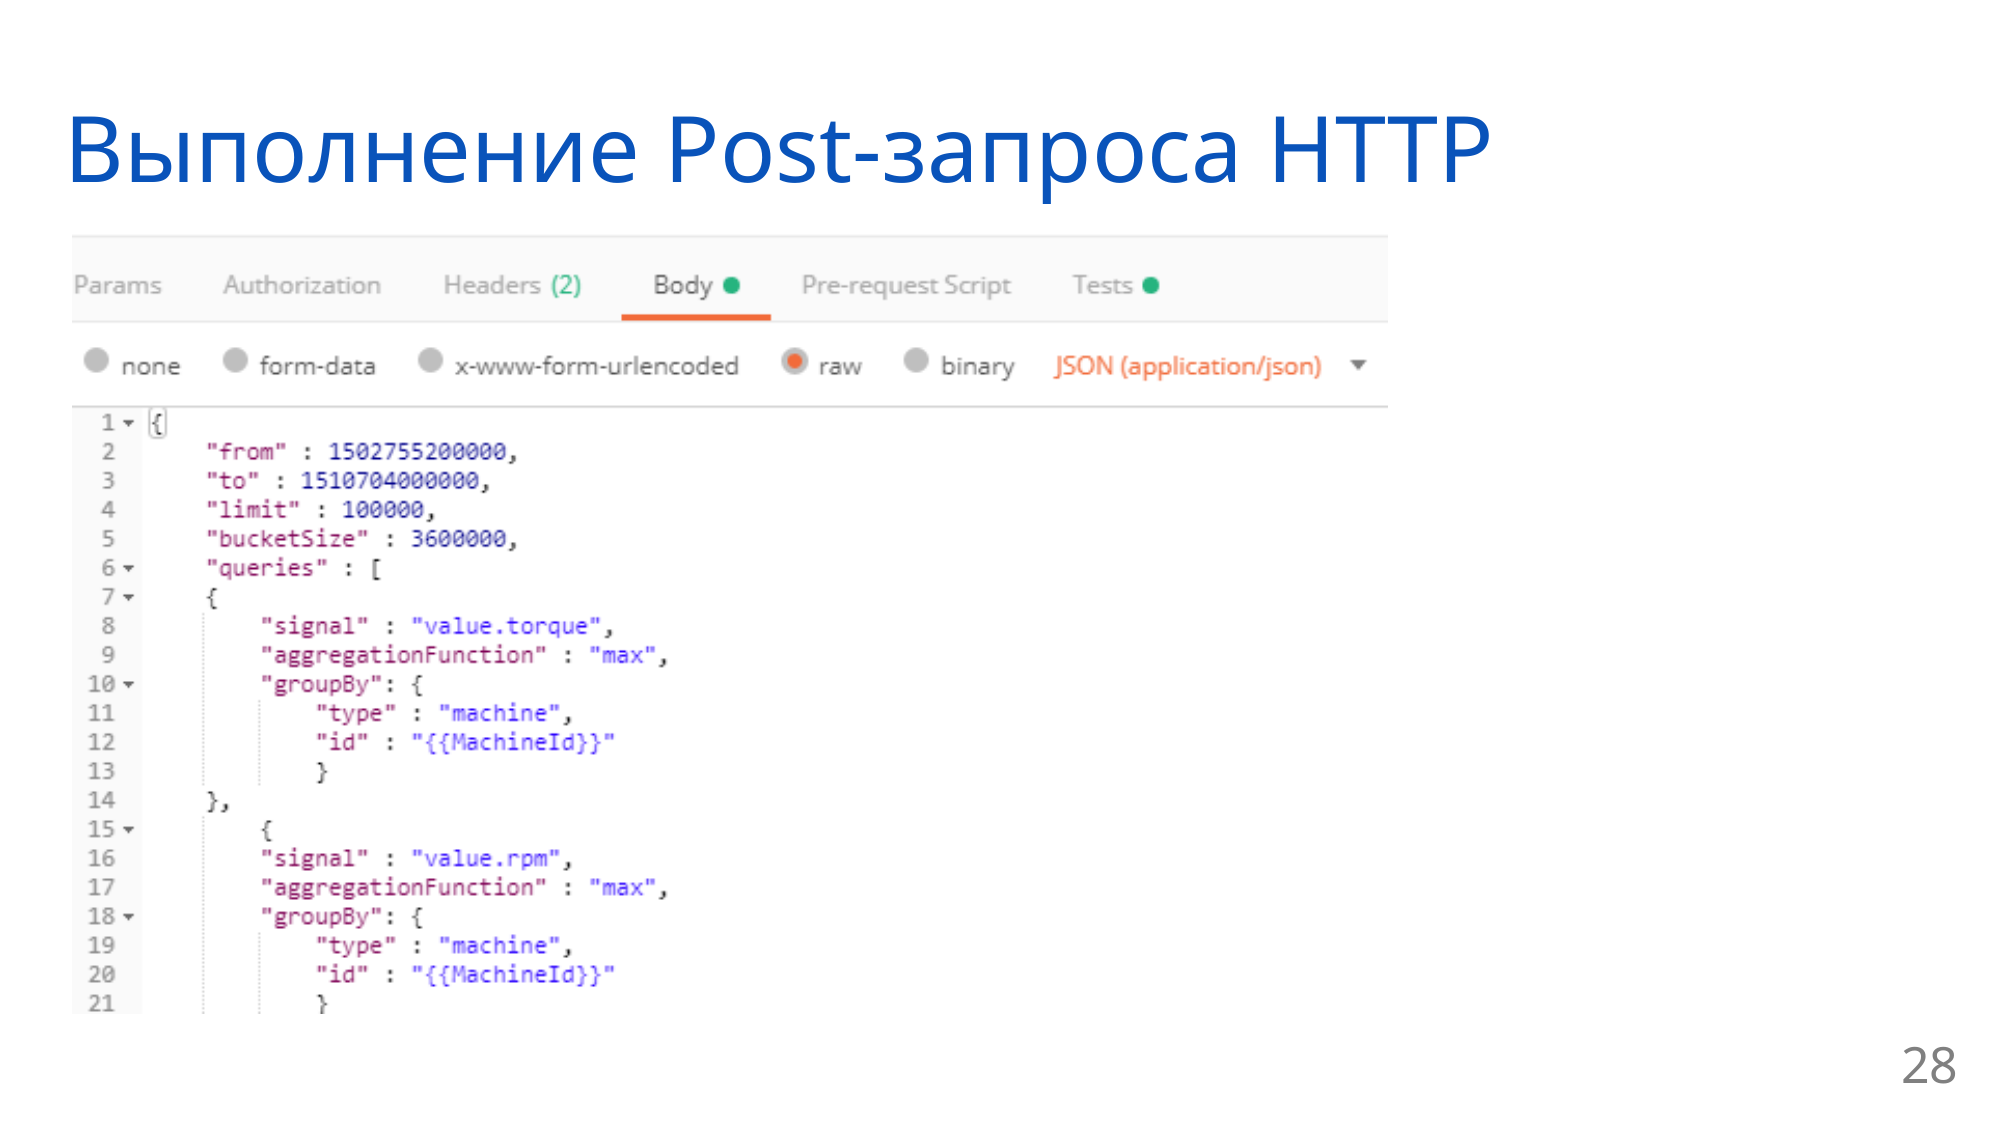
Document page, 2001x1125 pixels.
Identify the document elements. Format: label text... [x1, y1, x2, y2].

picture [72, 234, 1388, 1015]
text_box 28 [1875, 1026, 1984, 1101]
title Выполнение Post-запроса HTTP [62, 49, 1756, 240]
